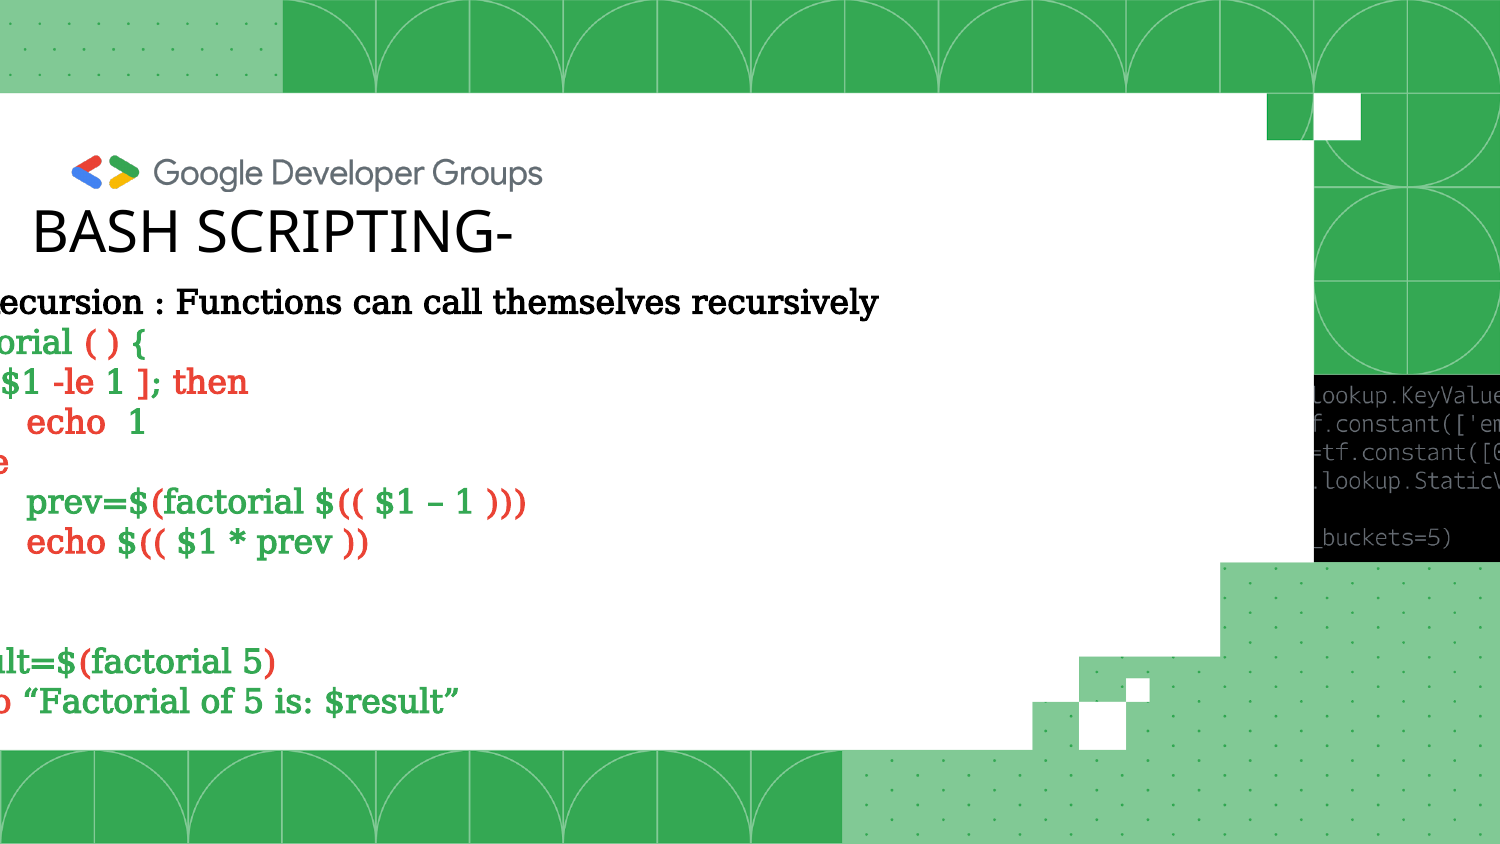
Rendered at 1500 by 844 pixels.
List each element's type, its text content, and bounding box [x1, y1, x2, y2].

text_box BASH SCRIPTING- [16, 187, 1318, 272]
text_box 6. Recursion : Functions can call themselves recursively factorial ( ) { if [ $1 -le 1 ]; then echo 1 else prev=$(factorial $(( $1 – 1 ))) echo $(( $1 * prev )) fi } result=$(factorial 5) echo “Factorial of 5 is: $result” [0, 272, 895, 727]
picture [0, 0, 1500, 844]
